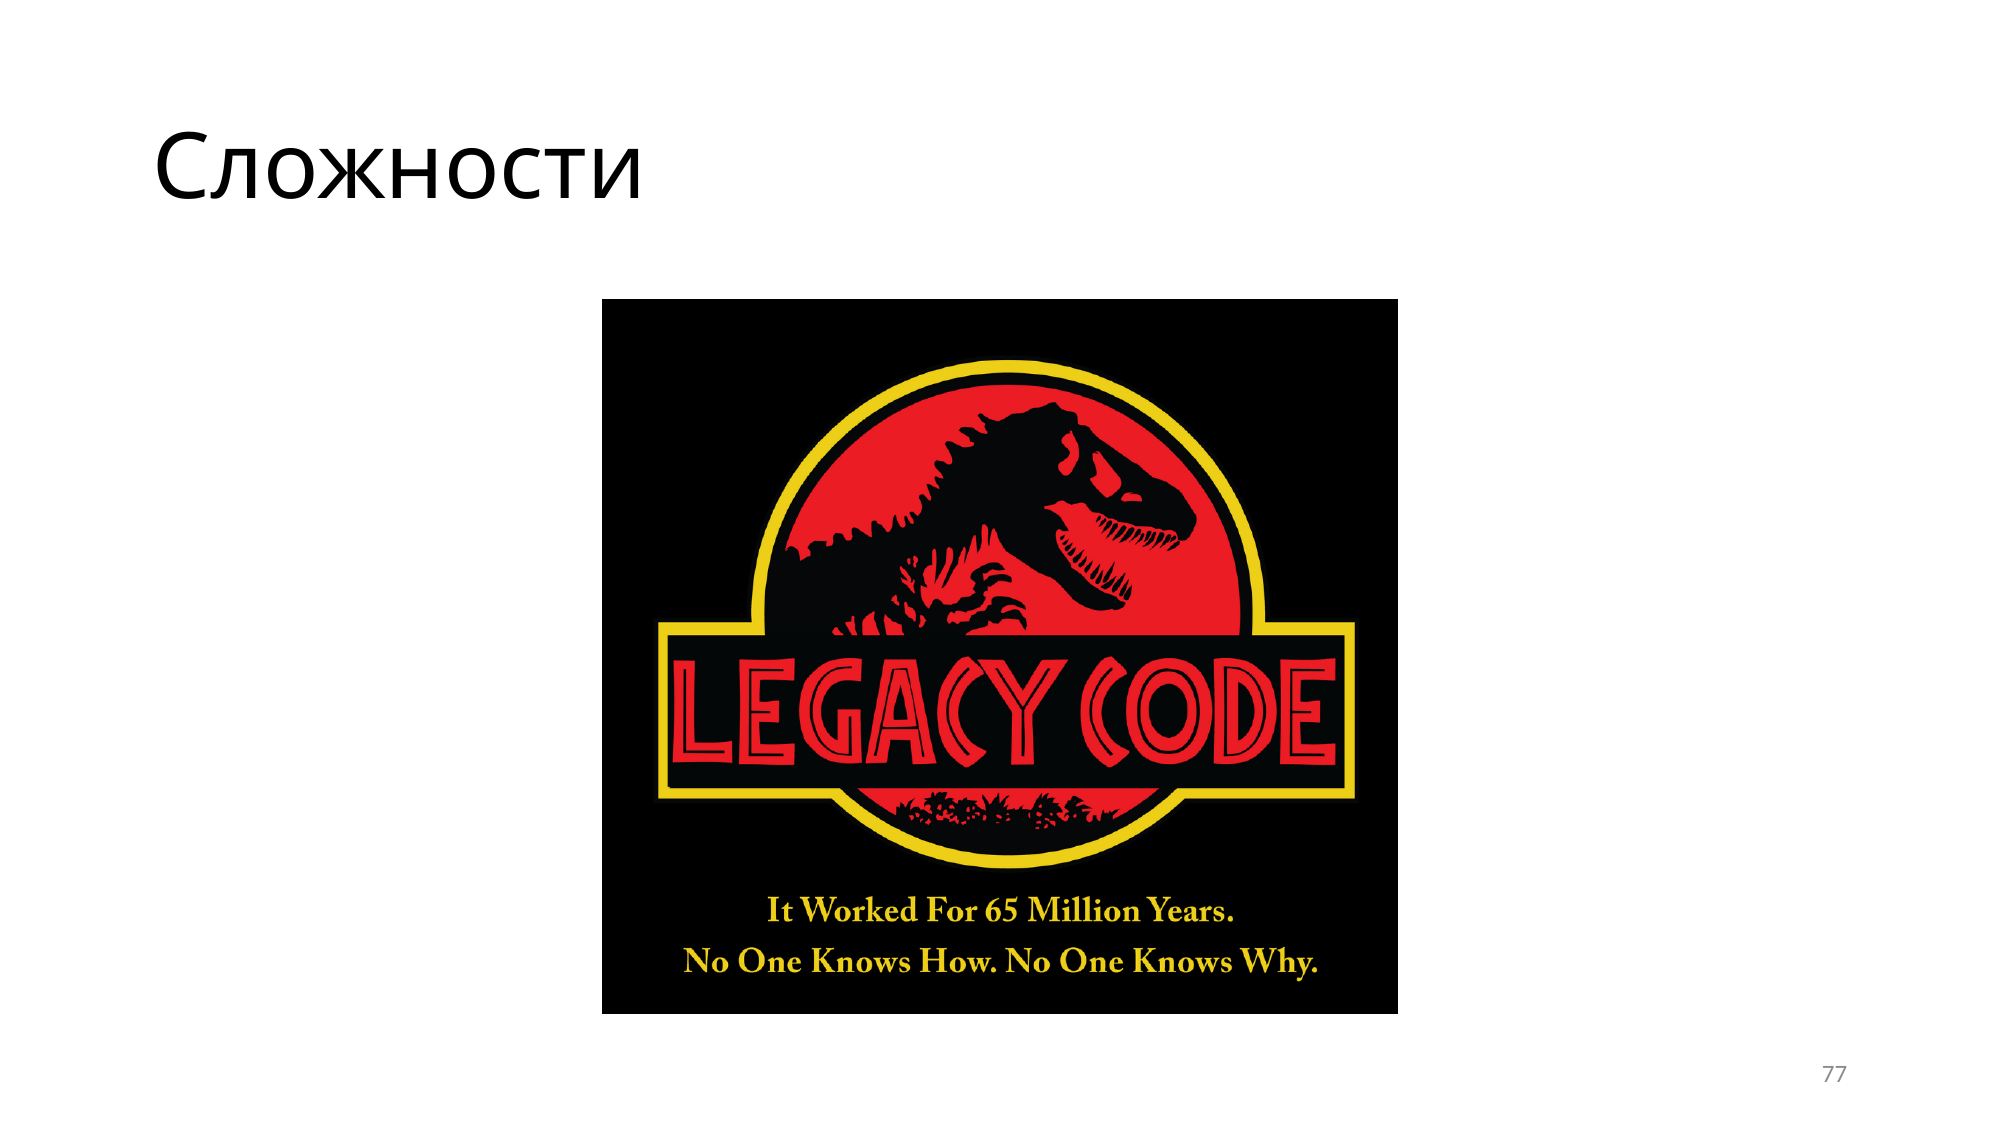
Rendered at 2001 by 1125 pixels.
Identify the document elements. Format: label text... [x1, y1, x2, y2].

slide_number 77 [1412, 1042, 1863, 1103]
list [602, 299, 1398, 1014]
title Сложности [137, 59, 1863, 278]
